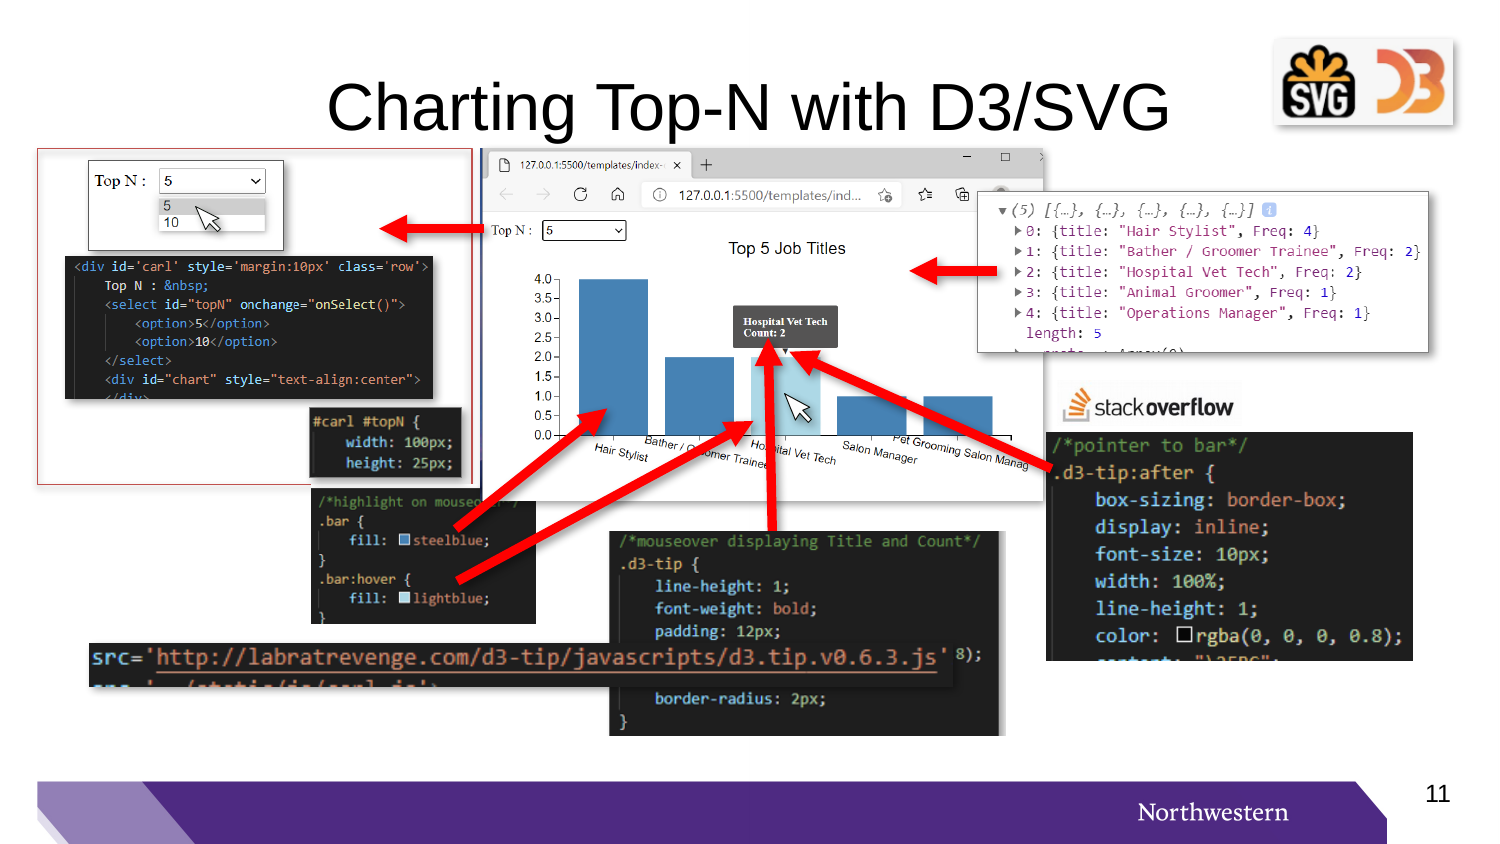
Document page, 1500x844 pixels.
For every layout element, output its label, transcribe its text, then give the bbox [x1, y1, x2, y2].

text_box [88, 160, 284, 252]
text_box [457, 537, 601, 582]
picture [0, 0, 1499, 844]
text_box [455, 408, 608, 530]
text_box [37, 148, 306, 485]
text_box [767, 337, 773, 529]
title Charting Top-N with D3/SVG [75, 33, 1425, 175]
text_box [613, 420, 754, 529]
slide_number 10 [1367, 769, 1466, 815]
text_box [293, 175, 473, 406]
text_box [789, 351, 1052, 470]
